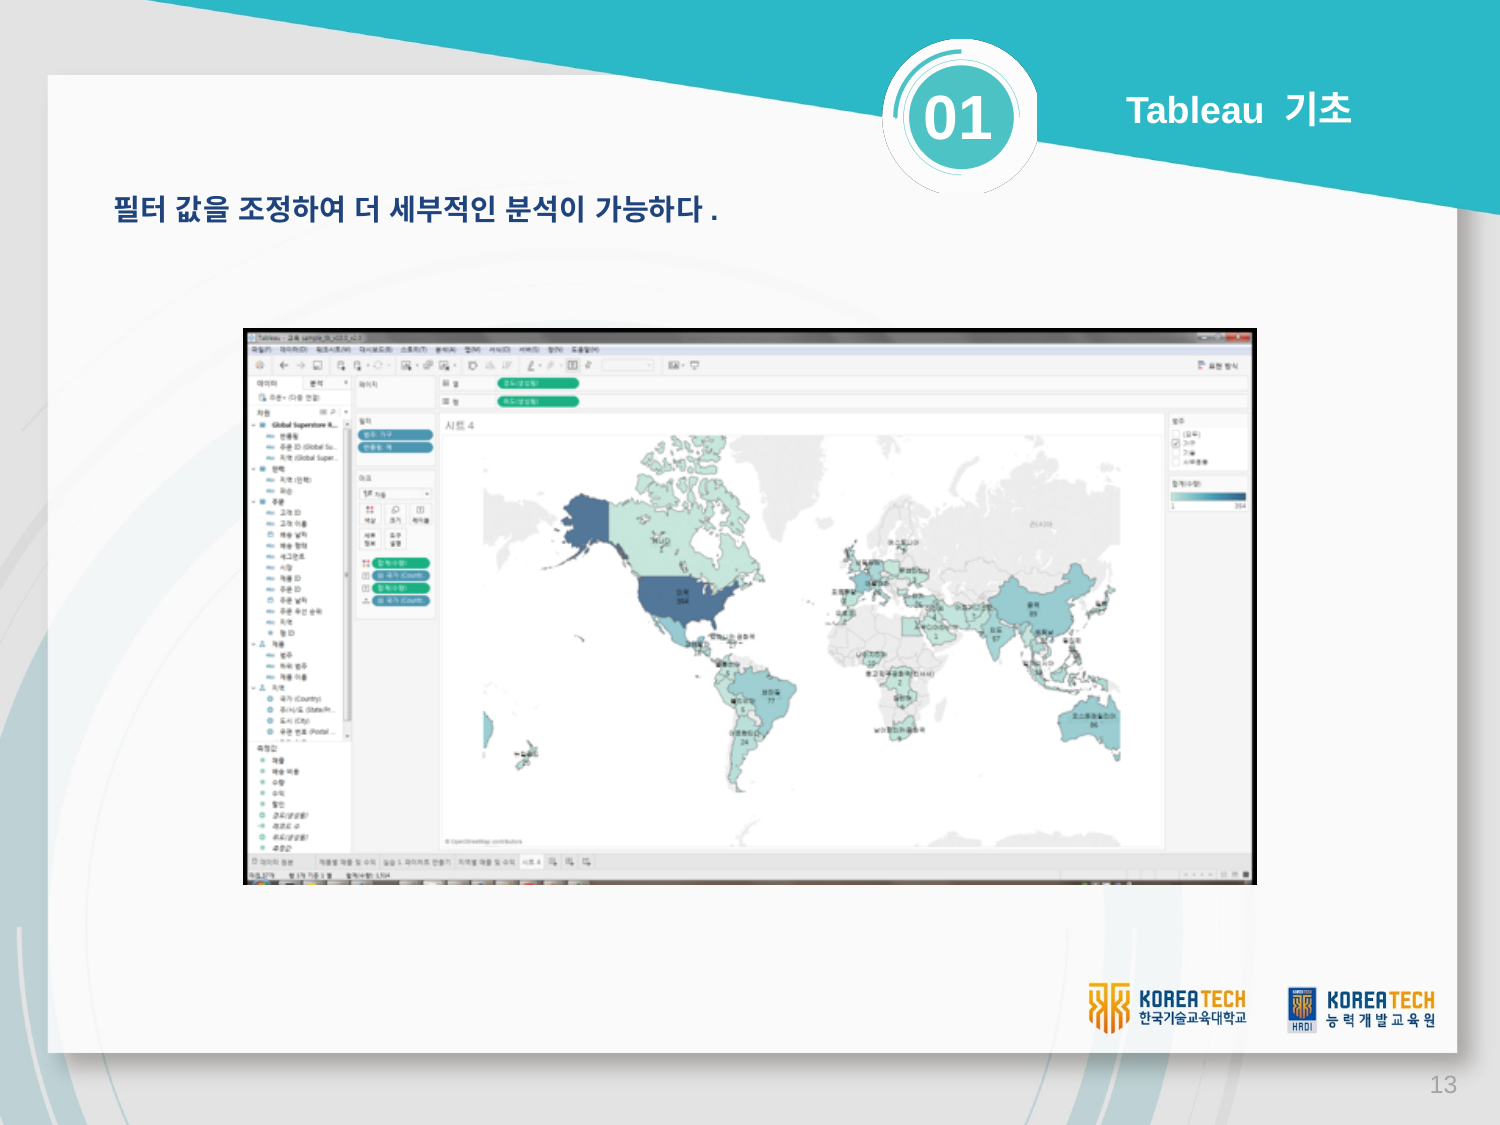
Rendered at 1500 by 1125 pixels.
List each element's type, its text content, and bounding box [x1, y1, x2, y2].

picture [0, 0, 1500, 1125]
text_box 필터 값을 조정하여 더 세부적인 분석이 가능하다. [99, 176, 1252, 268]
slide_number 13 [1225, 1053, 1473, 1114]
text_box Tableau 기초 [1046, 78, 1433, 140]
